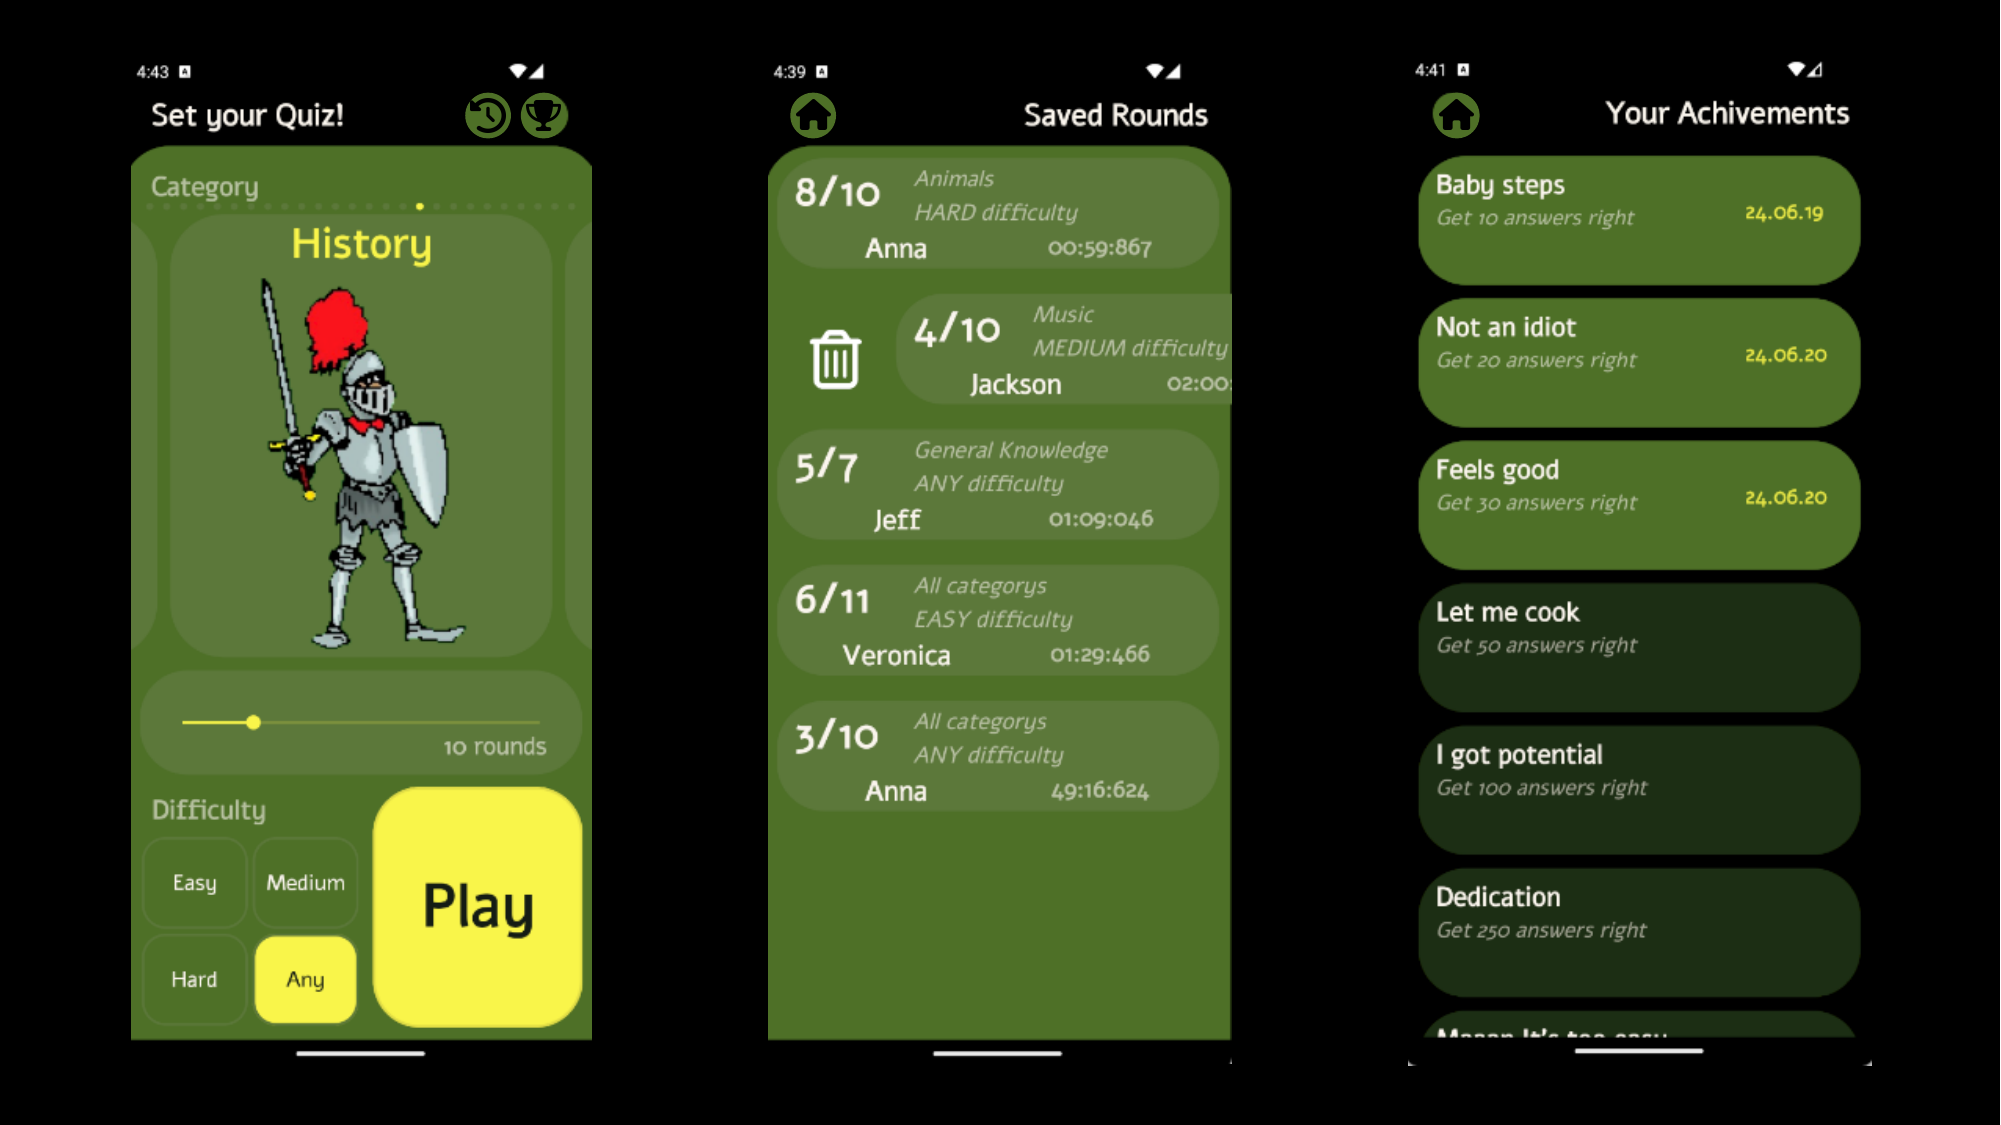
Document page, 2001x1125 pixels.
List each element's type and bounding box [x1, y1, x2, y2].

text_box [520, 92, 567, 139]
text_box [465, 92, 511, 139]
picture [131, 61, 592, 1064]
text_box [790, 92, 837, 139]
picture [768, 61, 1232, 1064]
text_box [1433, 92, 1480, 139]
picture [1408, 59, 1872, 1066]
